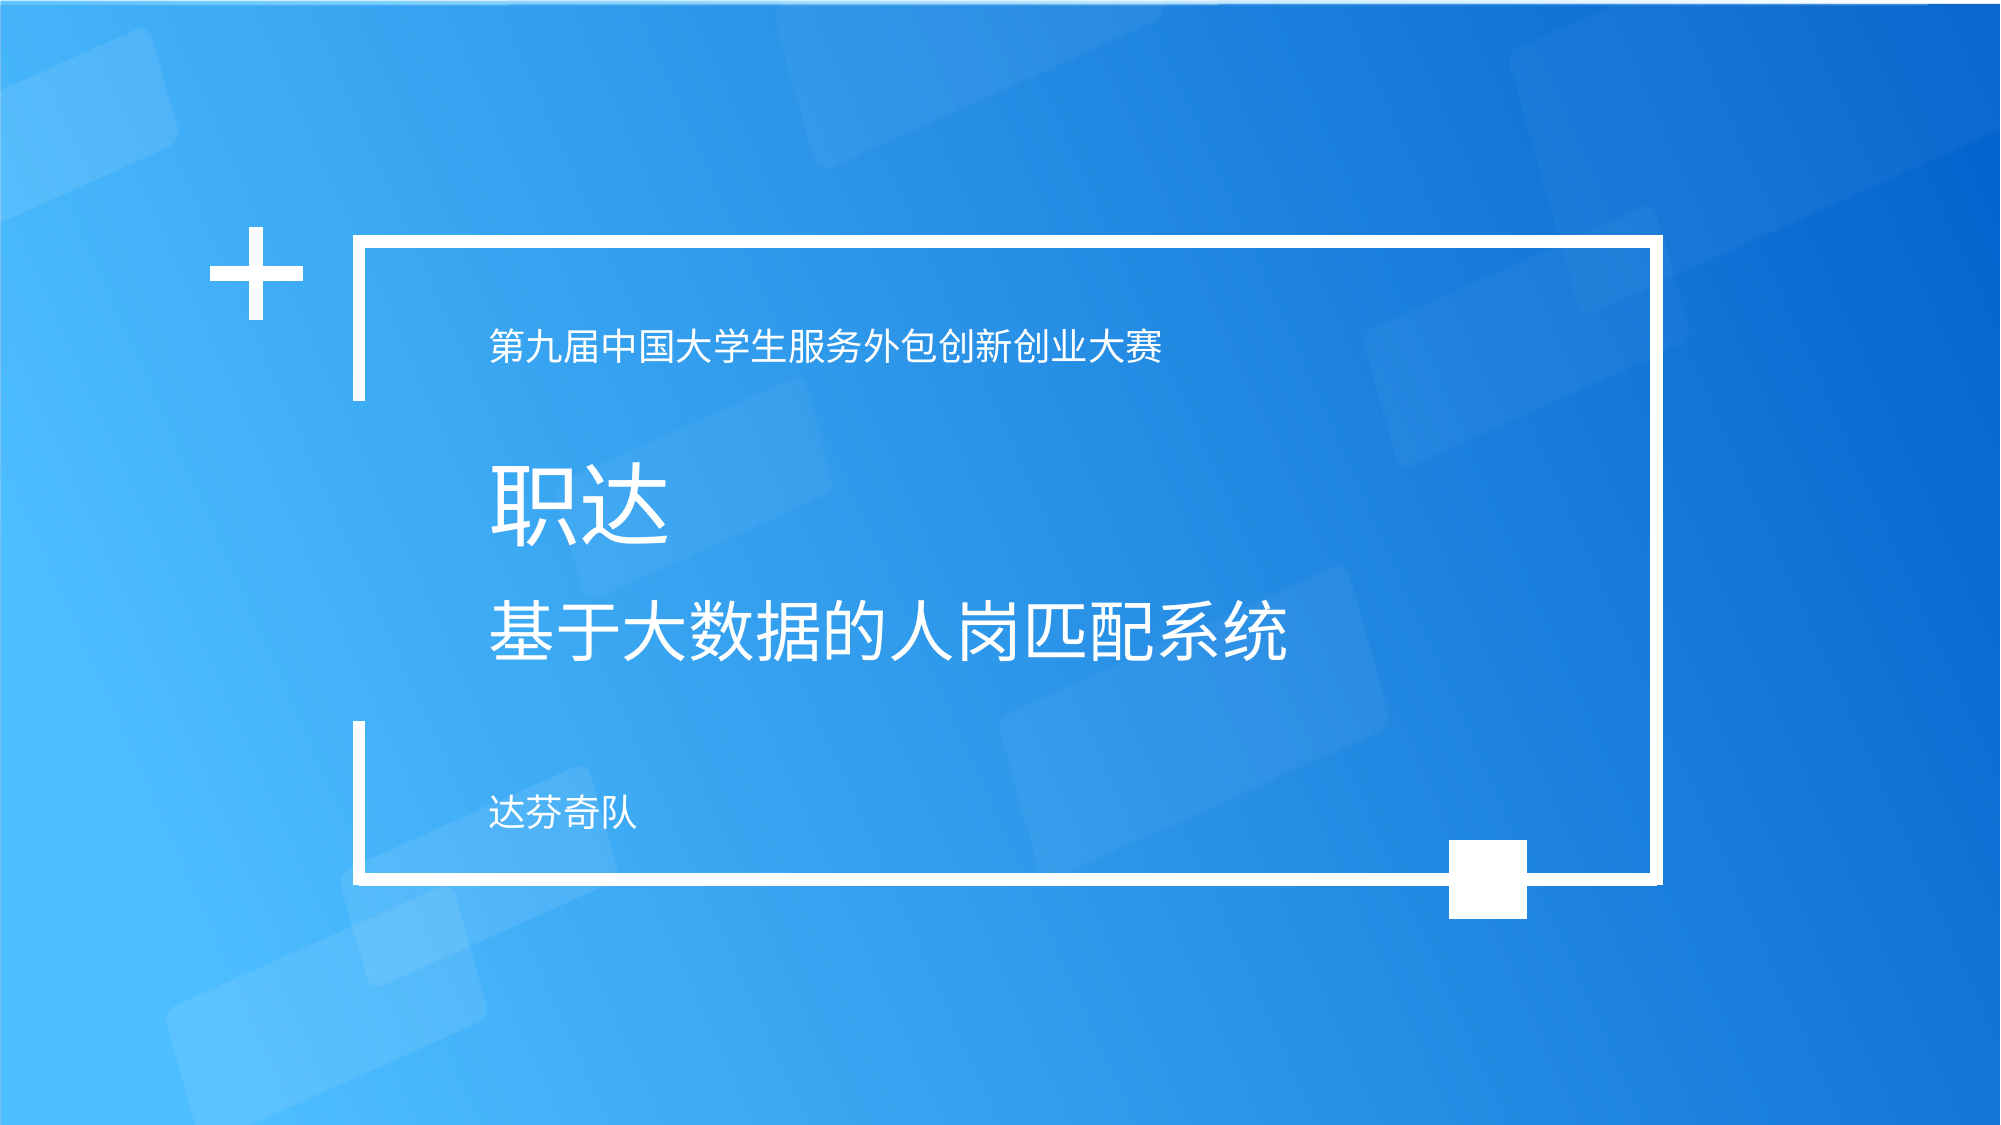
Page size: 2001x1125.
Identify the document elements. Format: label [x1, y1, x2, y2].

text_box [358, 235, 1657, 885]
picture [0, 0, 2000, 1125]
